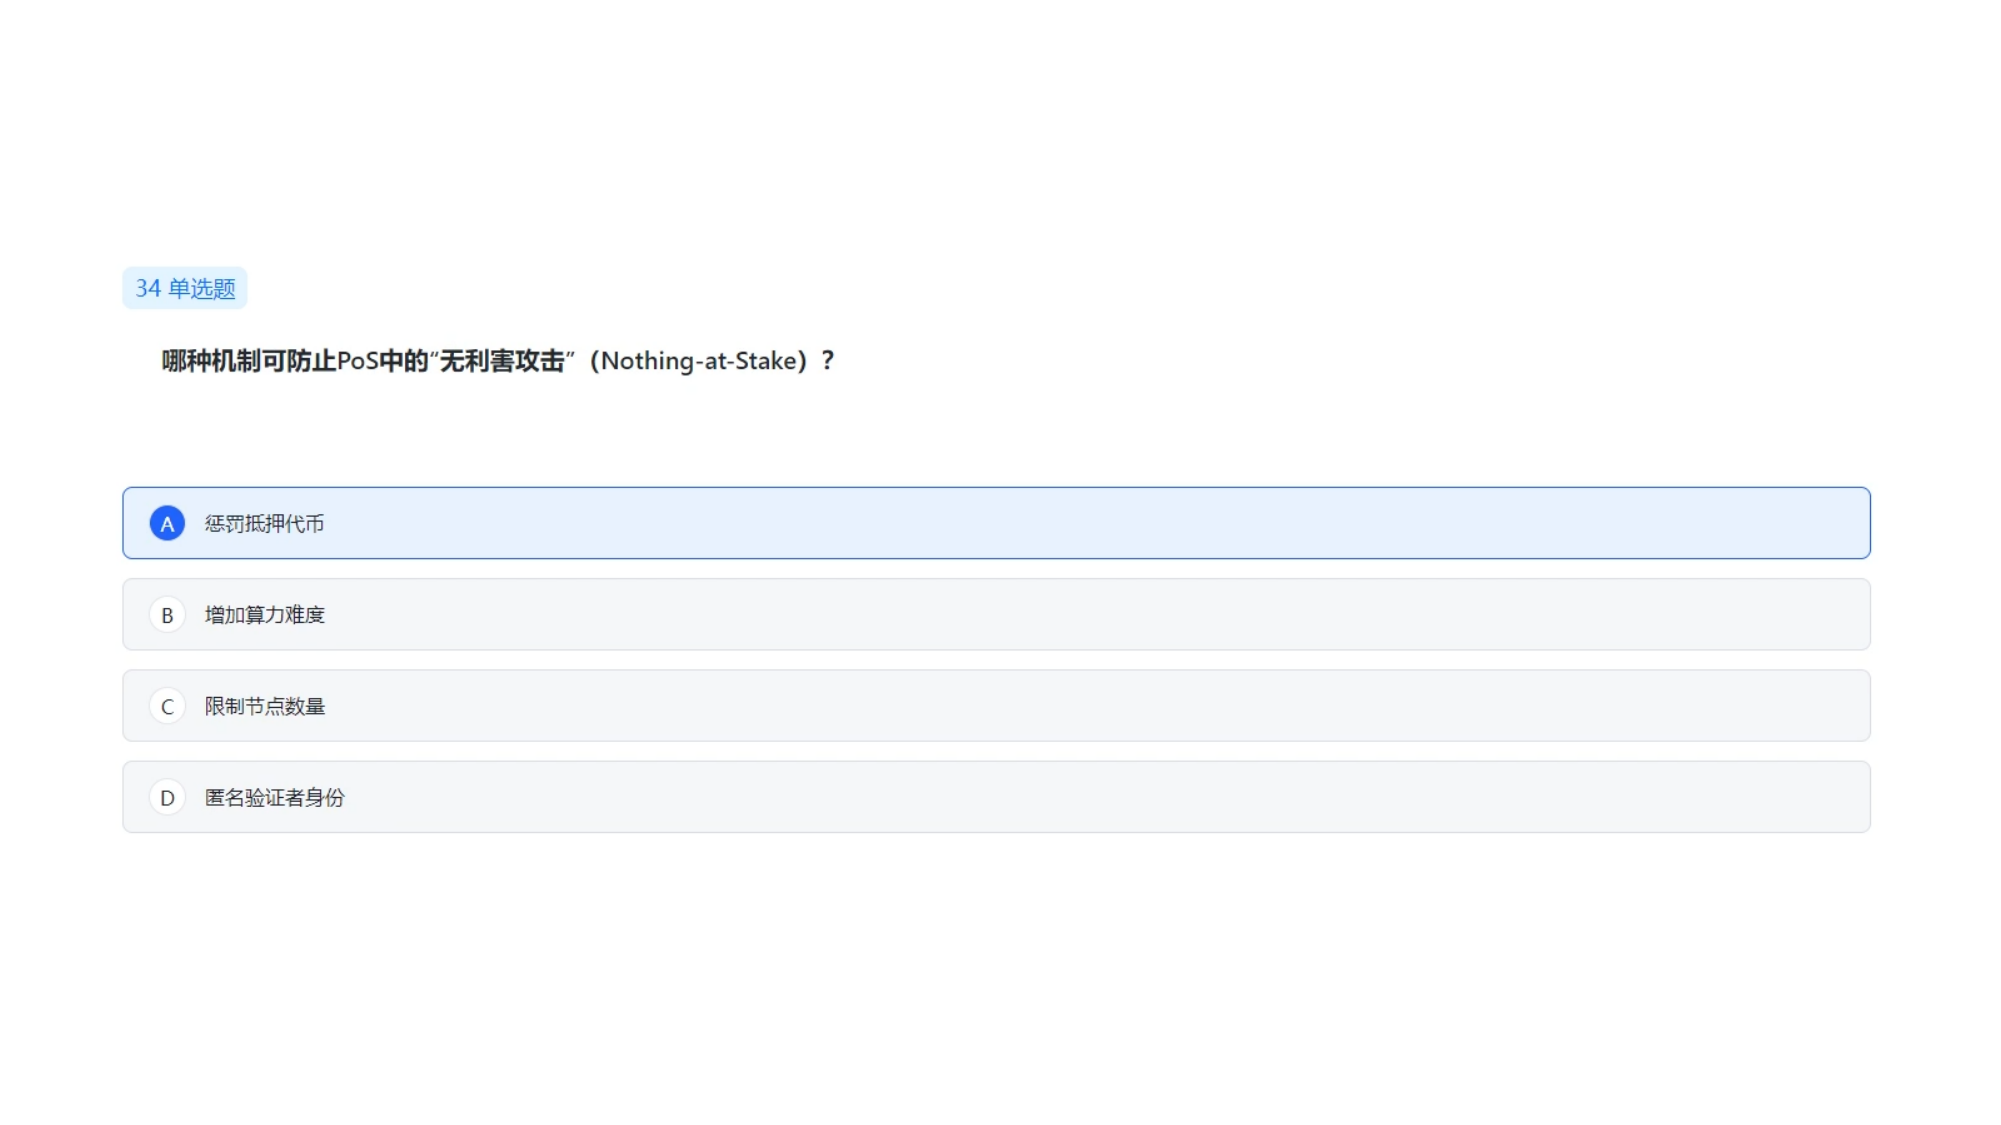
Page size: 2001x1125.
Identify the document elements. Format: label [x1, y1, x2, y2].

picture [115, 262, 1885, 862]
